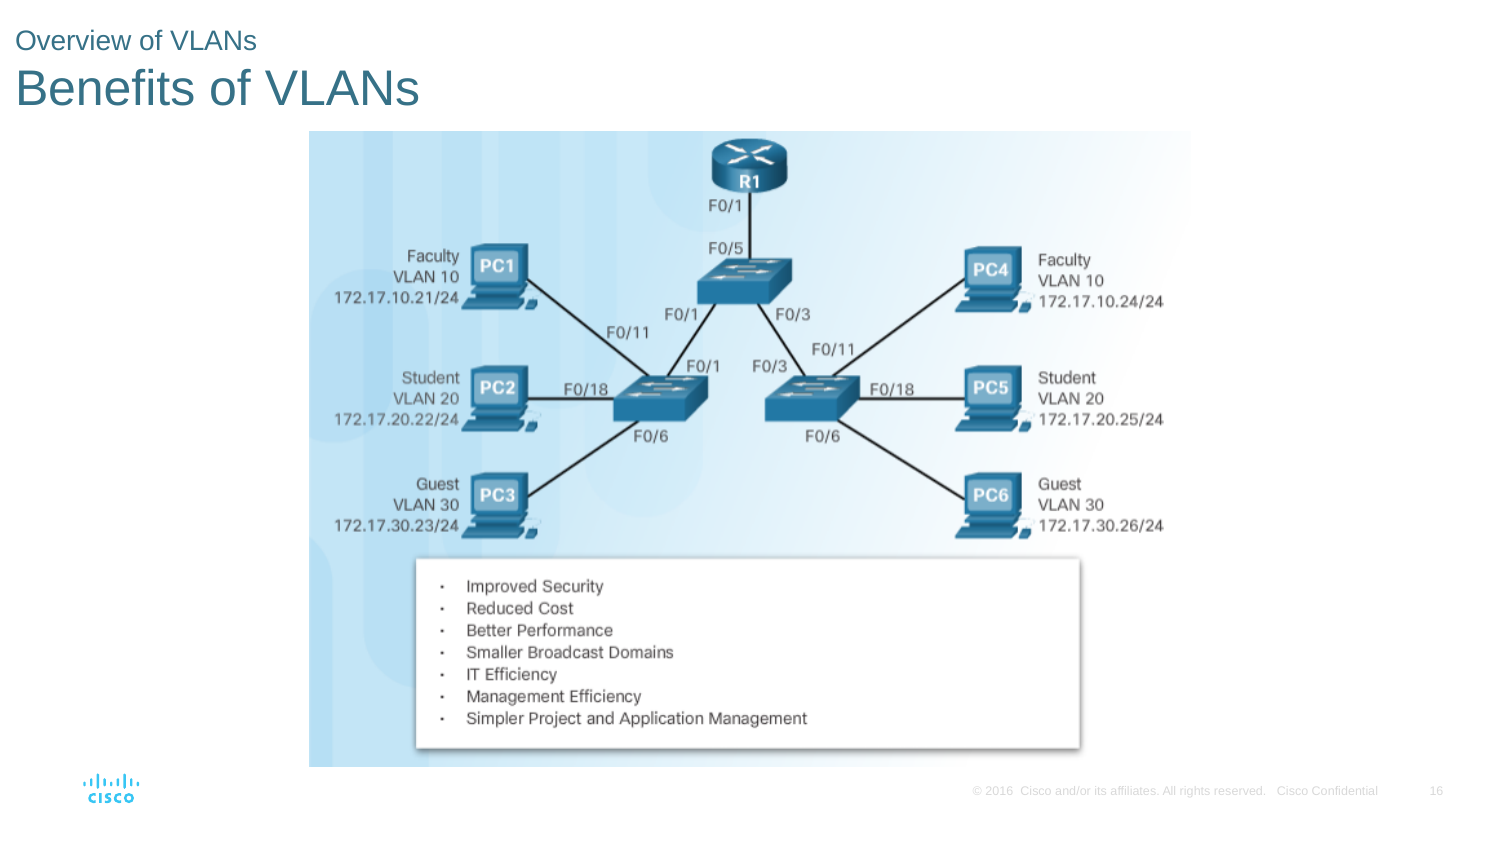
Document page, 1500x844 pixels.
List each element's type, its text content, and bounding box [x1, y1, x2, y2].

title Overview of VLANs Benefits of VLANs [0, 6, 1500, 131]
picture [308, 131, 1192, 768]
